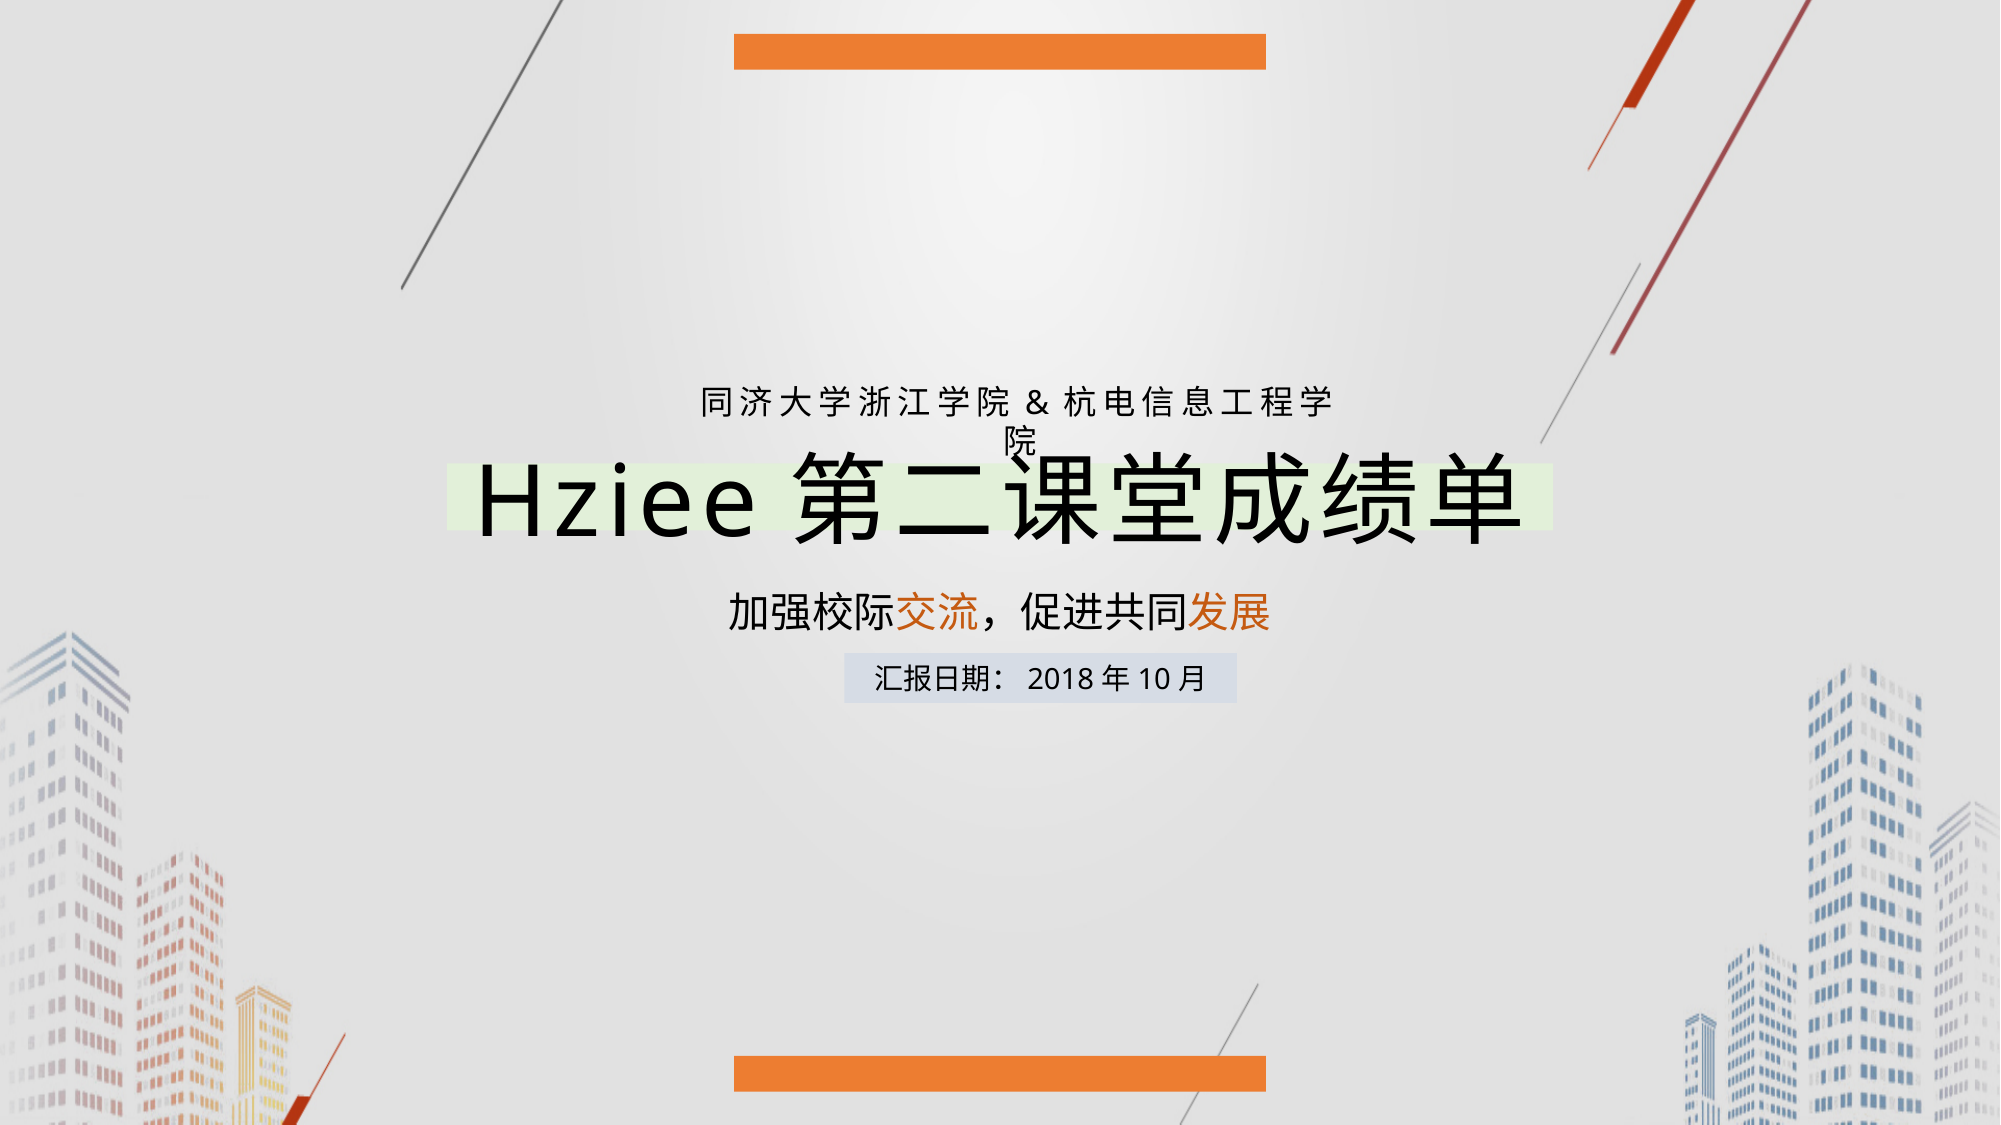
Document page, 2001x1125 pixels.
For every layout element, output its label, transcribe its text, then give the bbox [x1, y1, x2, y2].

text_box [733, 1055, 1267, 1093]
text_box 汇报日期：2018年10月 [844, 653, 1237, 703]
text_box [733, 33, 1267, 71]
text_box 加强校际交流，促进共同发展 [575, 578, 1425, 644]
text_box 同济大学浙江学院&杭电信息工程学院 [671, 373, 1369, 428]
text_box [446, 428, 1554, 565]
picture [0, 0, 2000, 1125]
